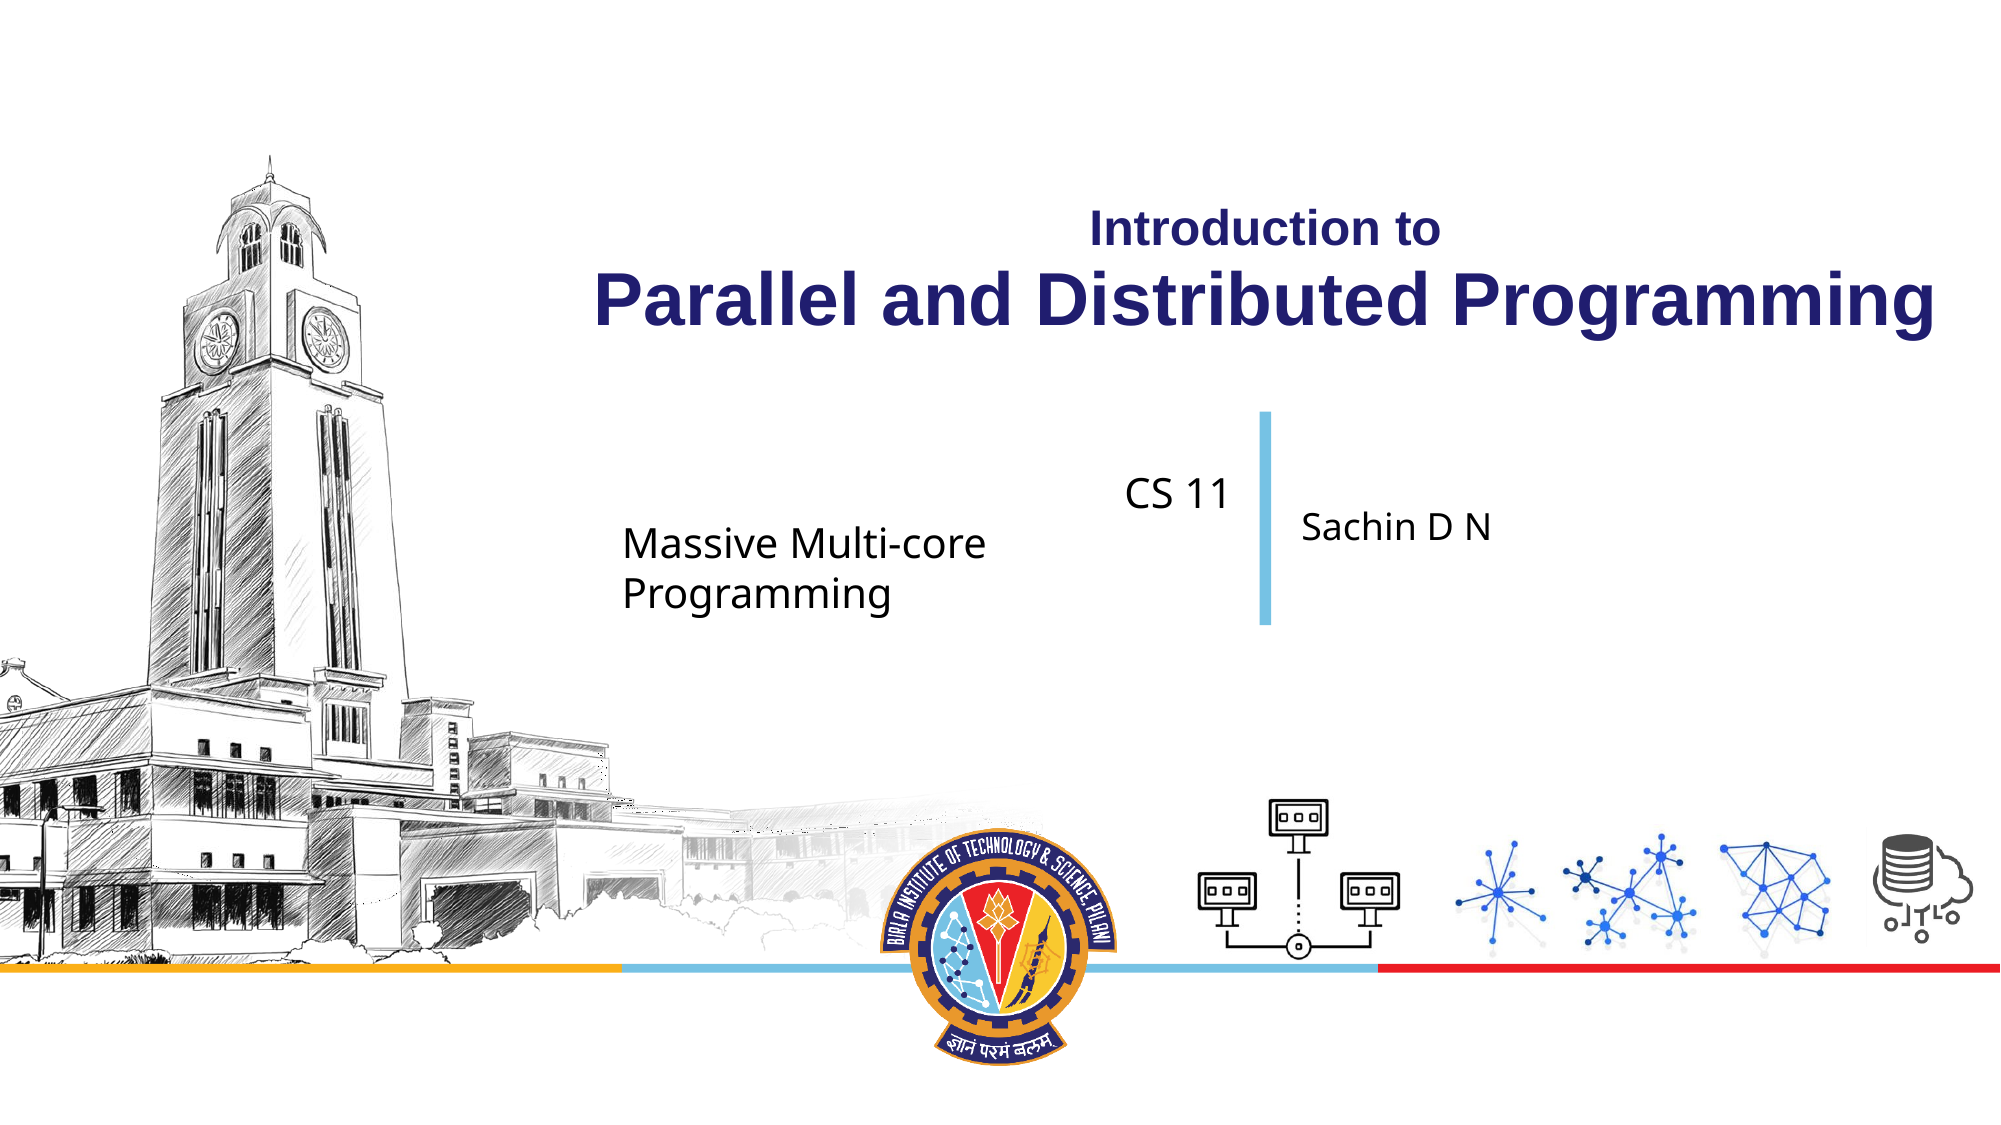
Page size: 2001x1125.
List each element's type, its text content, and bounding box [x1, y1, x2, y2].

title Introduction to Parallel and Distributed Programming [1058, 197, 1941, 388]
text_box CS 11 Massive Multi-core Programming [1058, 464, 1234, 617]
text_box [0, 154, 1055, 974]
picture [1865, 826, 1977, 947]
picture [1450, 823, 1832, 960]
picture [1195, 796, 1401, 961]
text_box [1259, 411, 1272, 626]
text_box Sachin D N [1299, 501, 1576, 549]
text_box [621, 828, 2000, 1066]
